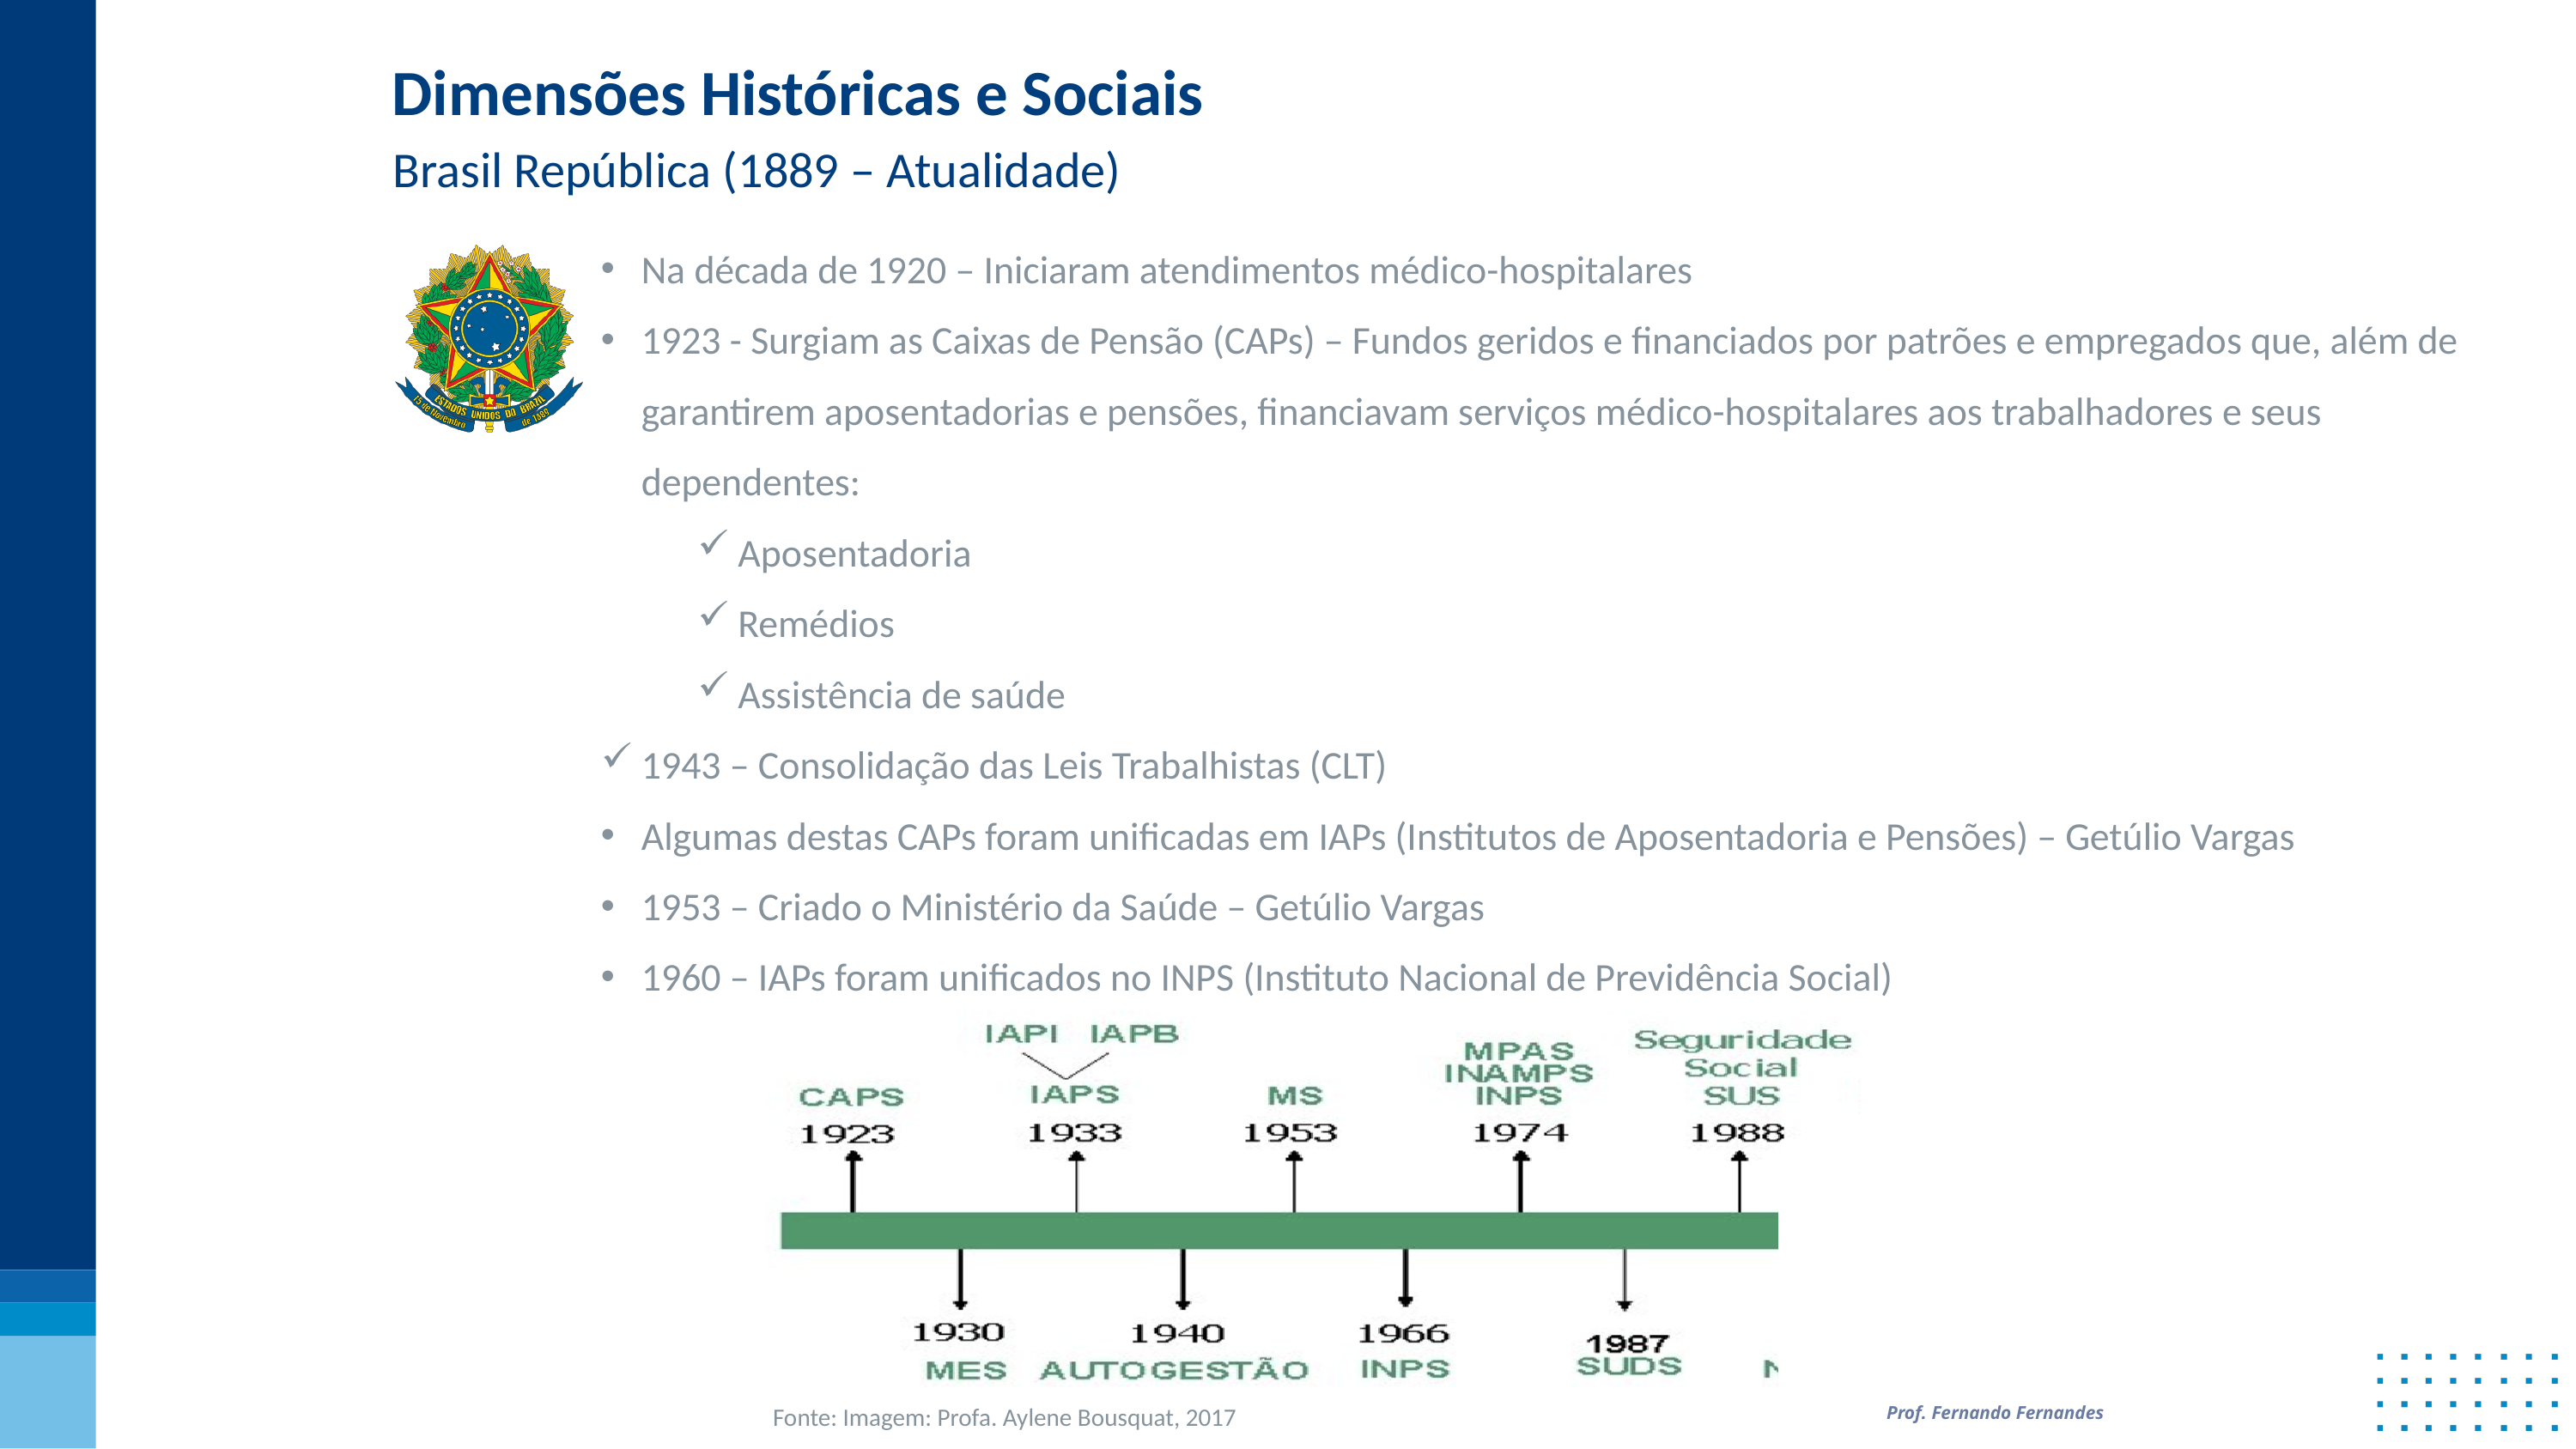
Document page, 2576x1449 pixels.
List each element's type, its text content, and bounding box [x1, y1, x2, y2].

text_box Fonte: Imagem: Profa. Aylene Bousquat, 2017 [760, 1394, 1250, 1438]
text_box Brasil República (1889 – Atualidade) [380, 131, 1134, 204]
picture [2377, 1352, 2576, 1431]
text_box Na década de 1920 – Iniciaram atendimentos médico-hospitalares 1923 - Surgiam as Caixas de Pensão (CAPs) – Fundos geridos e financiados por patrões e empregados que, além de garantirem aposentadorias e pensões, financiavam serviços médico-hospitalares aos trabalhadores e seus dependentes: Aposentadoria Remédios Assistência de saúde 1943 – Consolidação das Leis Trabalhistas (CLT) Algumas destas CAPs foram unificadas em IAPs (Institutos de Aposentadoria e Pensões) – Getúlio Vargas 1953 – Criado o Ministério da Saúde – Getúlio Vargas 1960 – IAPs foram unificados no INPS (Instituto Nacional de Previdência Social) [588, 214, 2536, 1006]
text_box Prof. Fernando Fernandes [1874, 1394, 2117, 1429]
picture [756, 1010, 2049, 1402]
picture [395, 245, 583, 433]
text_box Dimensões Históricas e Sociais [379, 45, 1218, 135]
